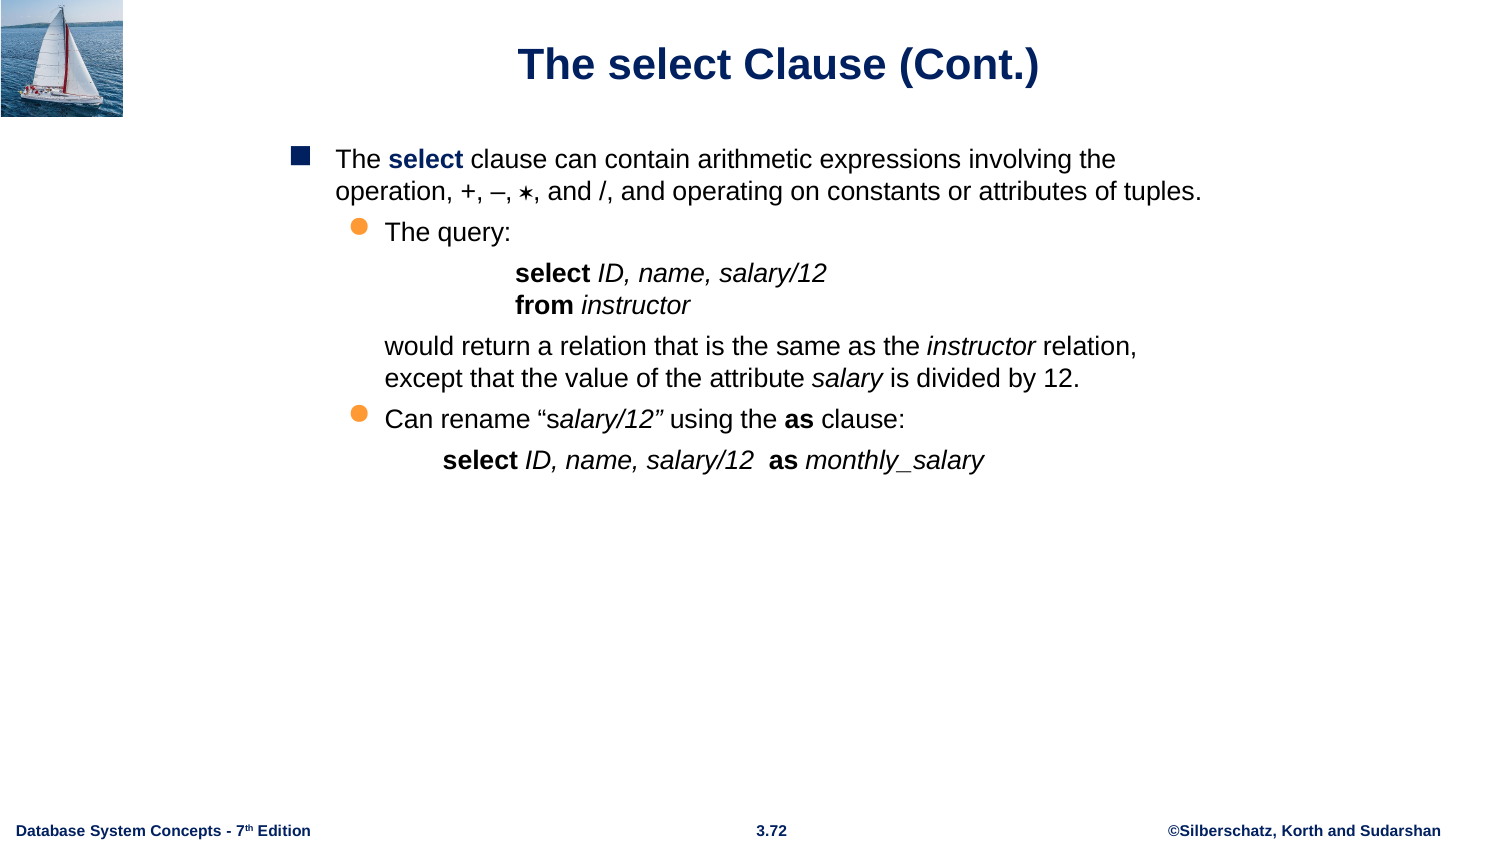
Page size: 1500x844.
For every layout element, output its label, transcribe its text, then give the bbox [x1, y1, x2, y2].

list The select clause can contain arithmetic expressions involving the operation, +, –, , and /, and operating on constants or attributes of tuples. The query: select ID, name, salary/12 from instructor would return a relation that is the same as the instructor relation, except that the value of the attribute salary is divided by 12. Can rename “salary/12” using the as clause: select ID, name, salary/12 as monthly_salary [282, 136, 1216, 692]
picture [0, 0, 123, 117]
title The select Clause (Cont.) [281, 24, 1277, 101]
